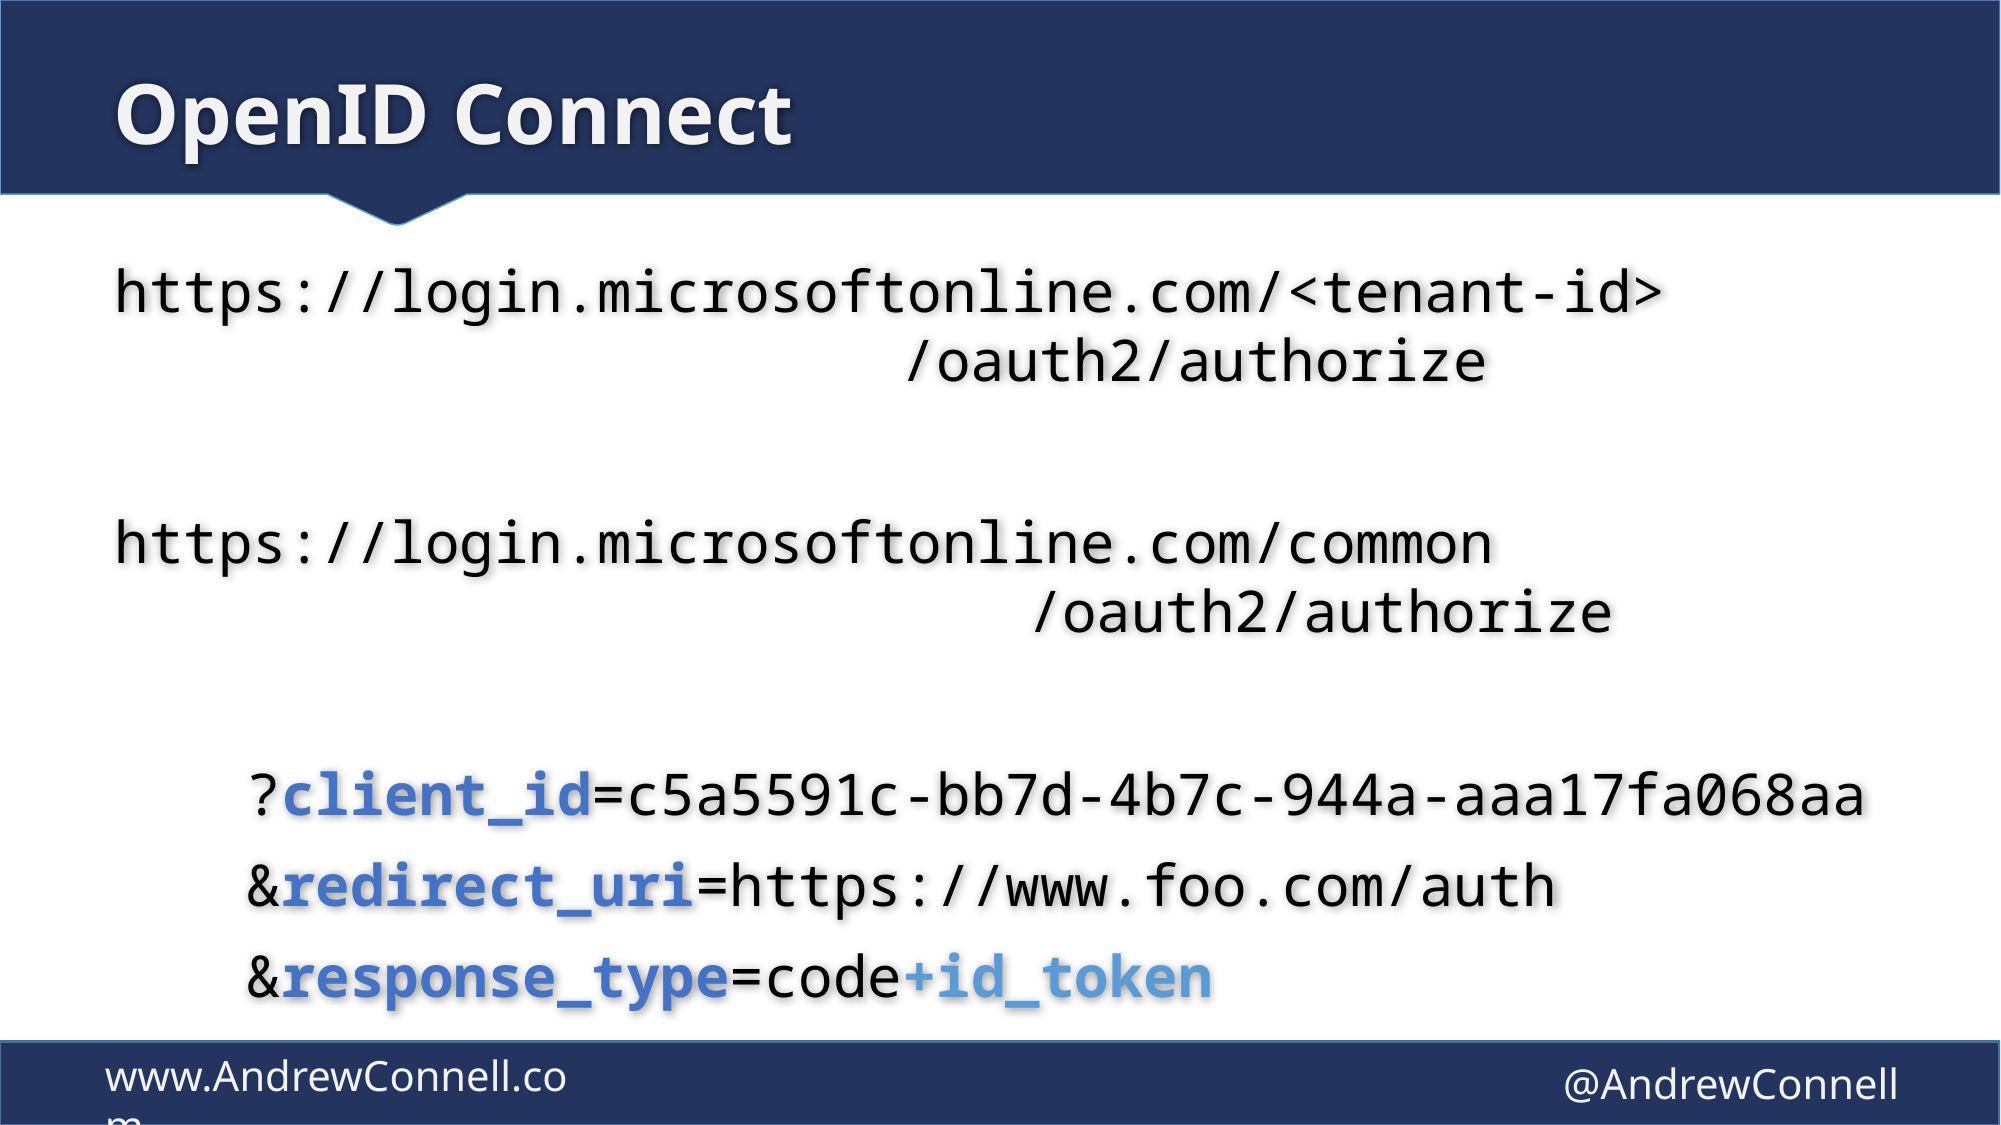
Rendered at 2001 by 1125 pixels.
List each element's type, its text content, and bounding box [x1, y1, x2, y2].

list https://login.microsoftonline.com/<tenant-id> /oauth2/authorize https://login.microsoftonline.com/common /oauth2/authorize ?client_id=c5a5591c-bb7d-4b7c-944a-aaa17fa068aa &redirect_uri=https://www.foo.com/auth &response_type=code+id_token [99, 247, 1900, 1027]
title OpenID Connect [98, 9, 1902, 169]
